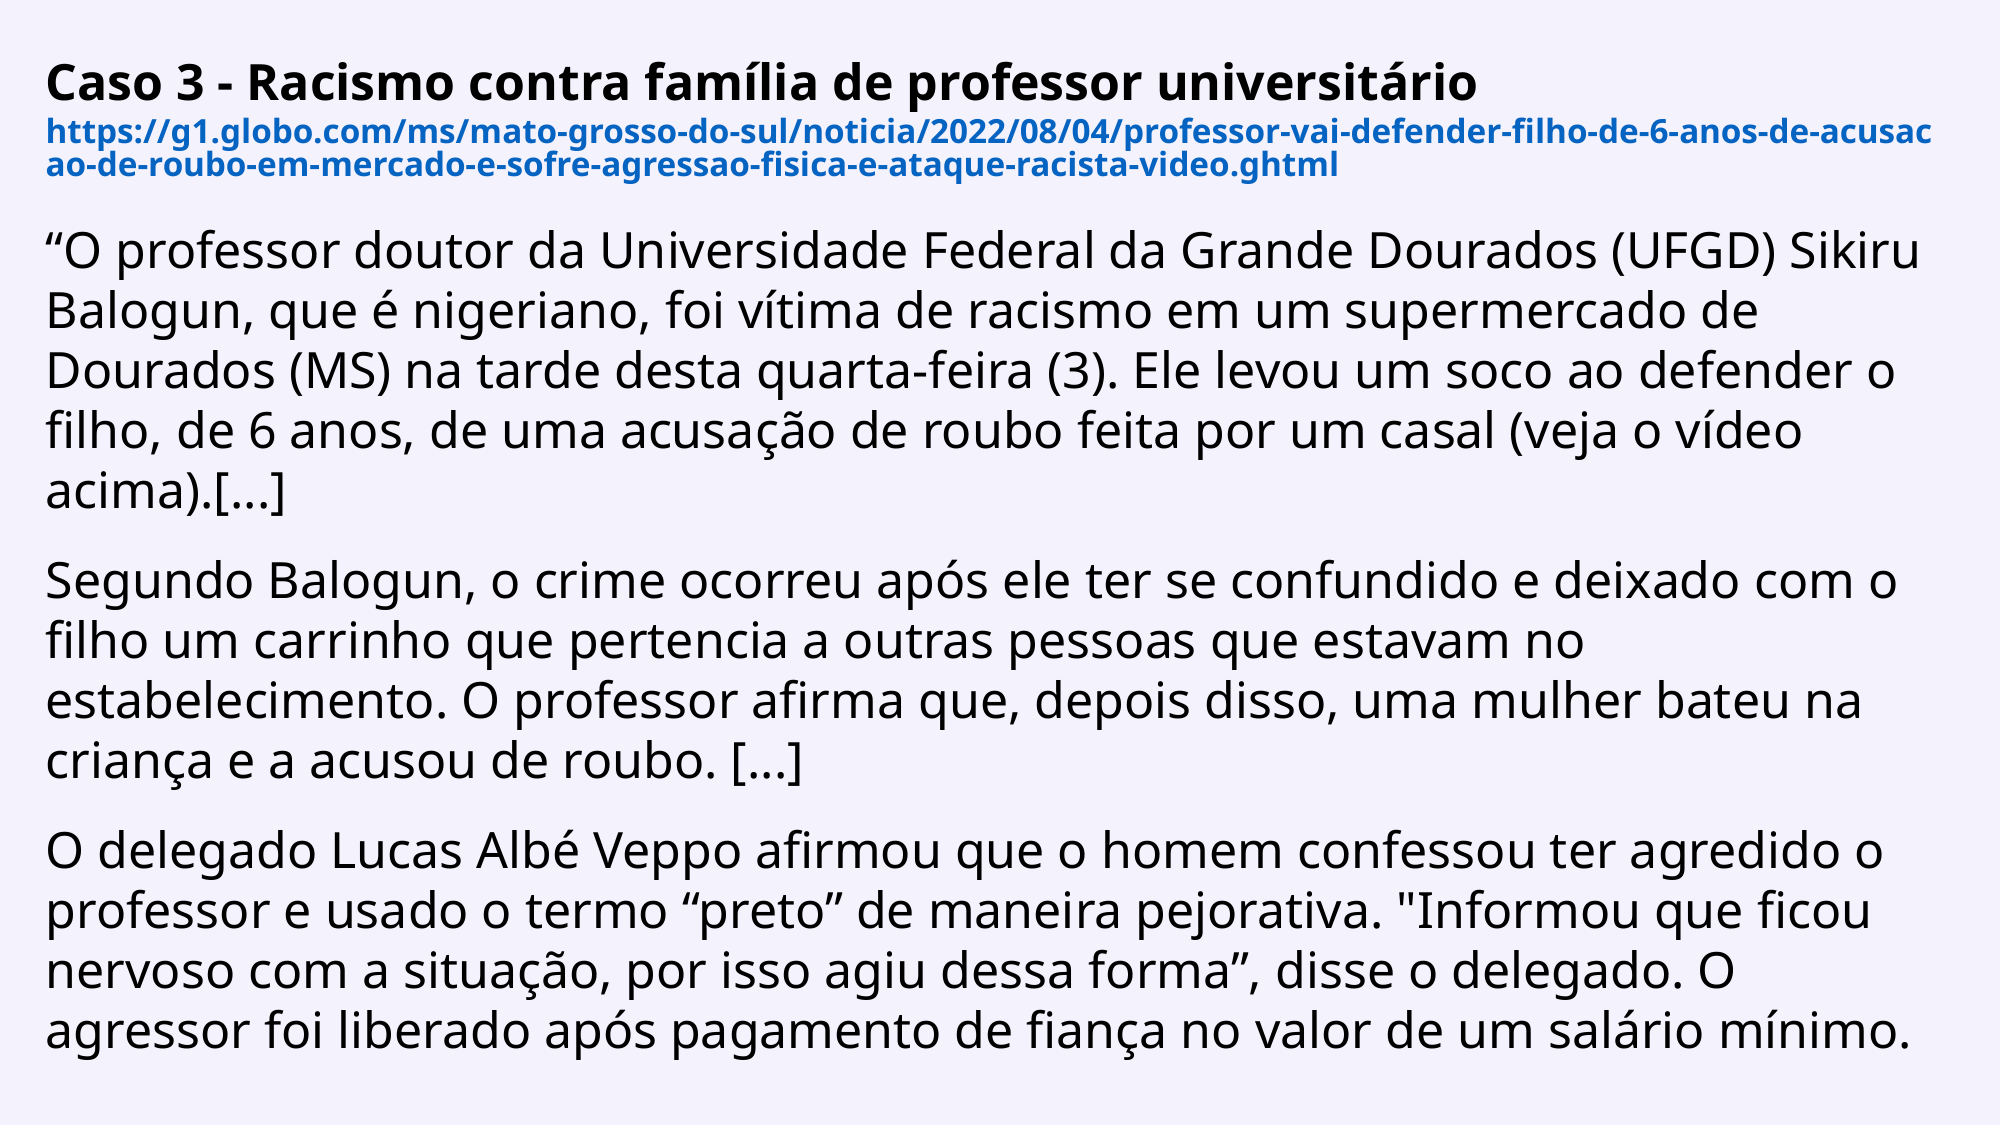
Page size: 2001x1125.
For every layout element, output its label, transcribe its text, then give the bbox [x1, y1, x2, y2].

text_box Caso 3 - Racismo contra família de professor universitário https://g1.globo.com/ms/mato-grosso-do-sul/noticia/2022/08/04/professor-vai-defender-filho-de-6-anos-de-acusacao-de-roubo-em-mercado-e-sofre-agressao-fisica-e-ataque-racista-video.ghtml “O professor doutor da Universidade Federal da Grande Dourados (UFGD) Sikiru Balogun, que é nigeriano, foi vítima de racismo em um supermercado de Dourados (MS) na tarde desta quarta-feira (3). Ele levou um soco ao defender o filho, de 6 anos, de uma acusação de roubo feita por um casal (veja o vídeo acima).[...] Segundo Balogun, o crime ocorreu após ele ter se confundido e deixado com o filho um carrinho que pertencia a outras pessoas que estavam no estabelecimento. O professor afirma que, depois disso, uma mulher bateu na criança e a acusou de roubo. [...] O delegado Lucas Albé Veppo afirmou que o homem confessou ter agredido o professor e usado o termo “preto” de maneira pejorativa. "Informou que ficou nervoso com a situação, por isso agiu dessa forma”, disse o delegado. O agressor foi liberado após pagamento de fiança no valor de um salário mínimo. [30, 42, 1969, 1033]
